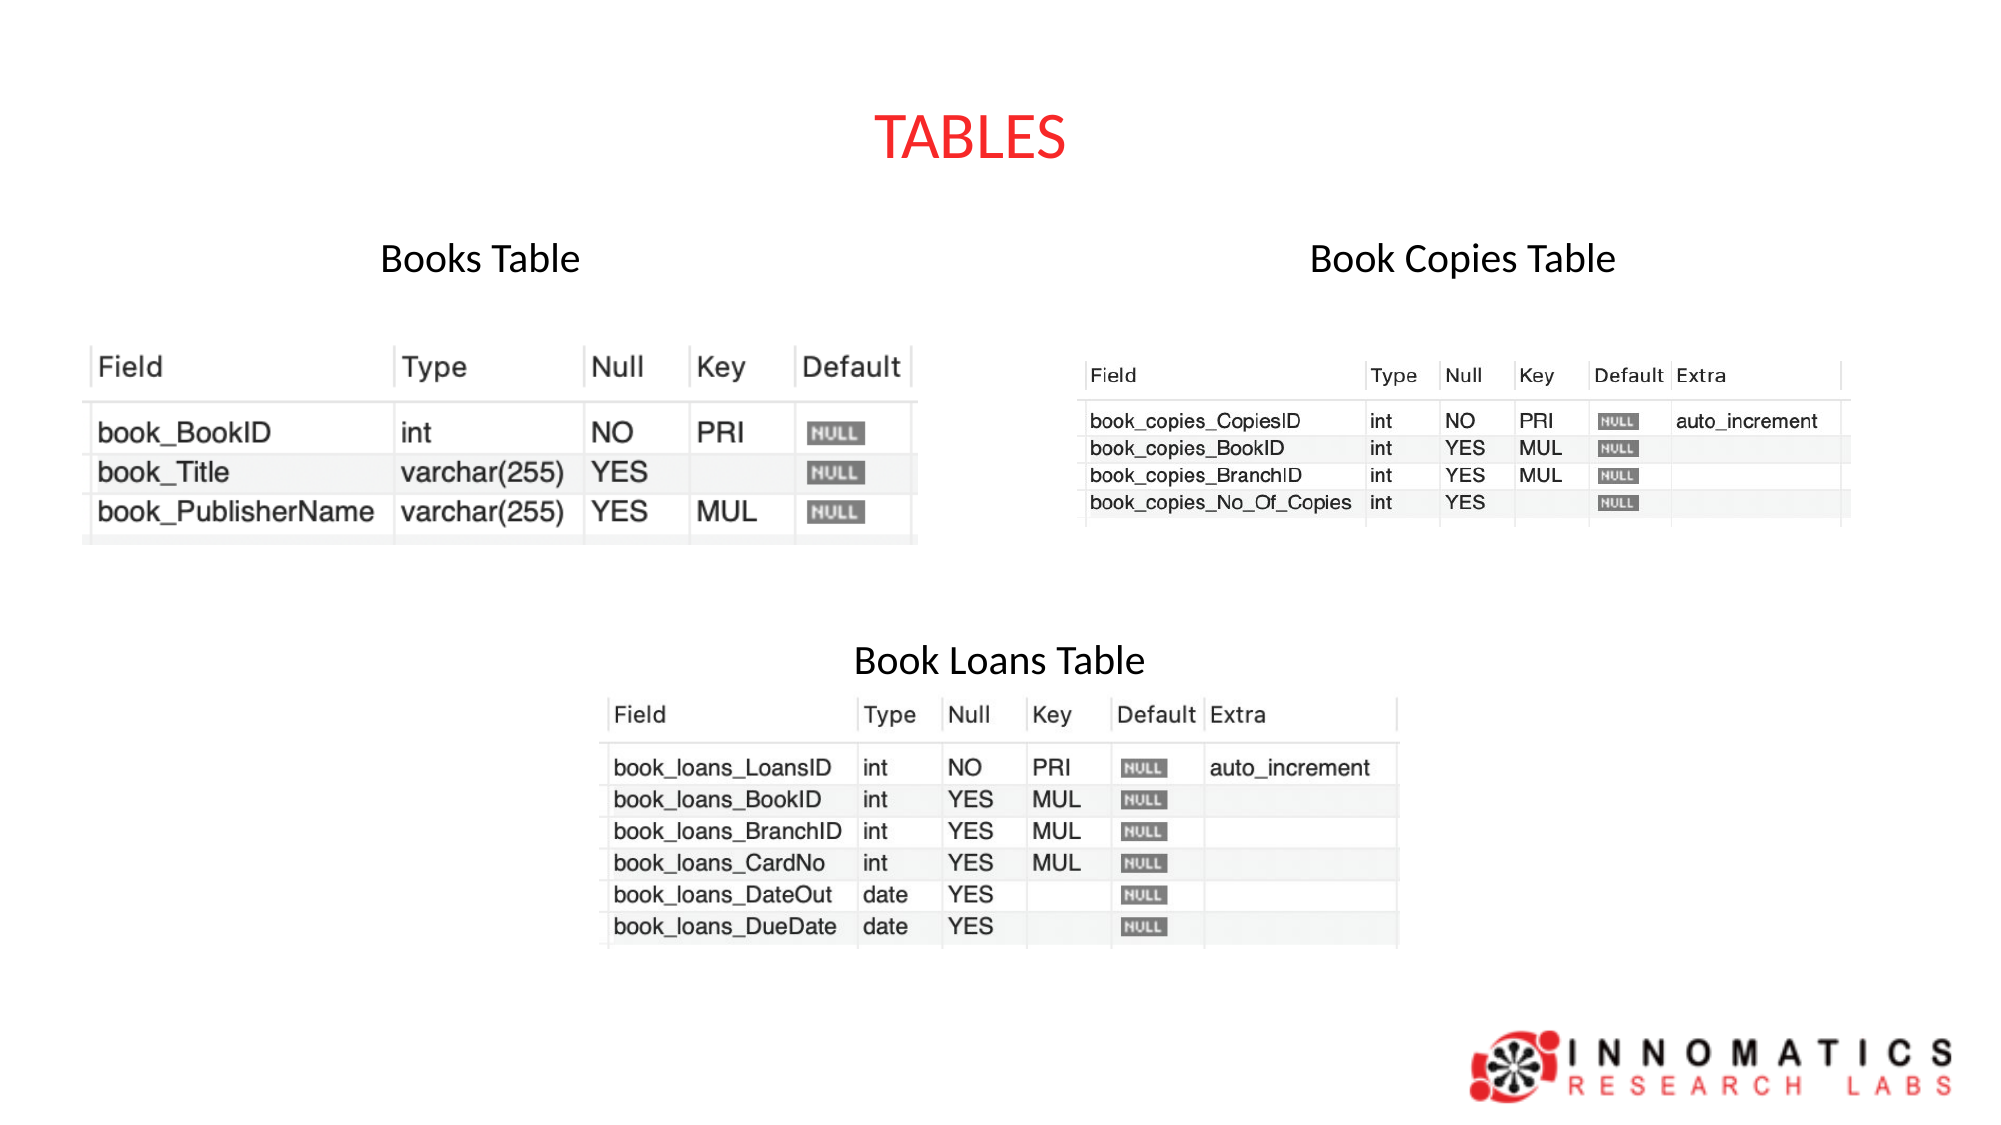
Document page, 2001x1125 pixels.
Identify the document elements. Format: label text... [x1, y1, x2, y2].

picture [1077, 353, 1851, 527]
picture [1445, 1014, 1975, 1125]
text_box Book Copies Table [1238, 223, 1689, 289]
text_box TABLES [859, 84, 1104, 180]
picture [82, 335, 918, 545]
picture [599, 690, 1400, 950]
text_box Book Loans Table [774, 625, 1225, 689]
text_box Books Table [255, 223, 706, 289]
